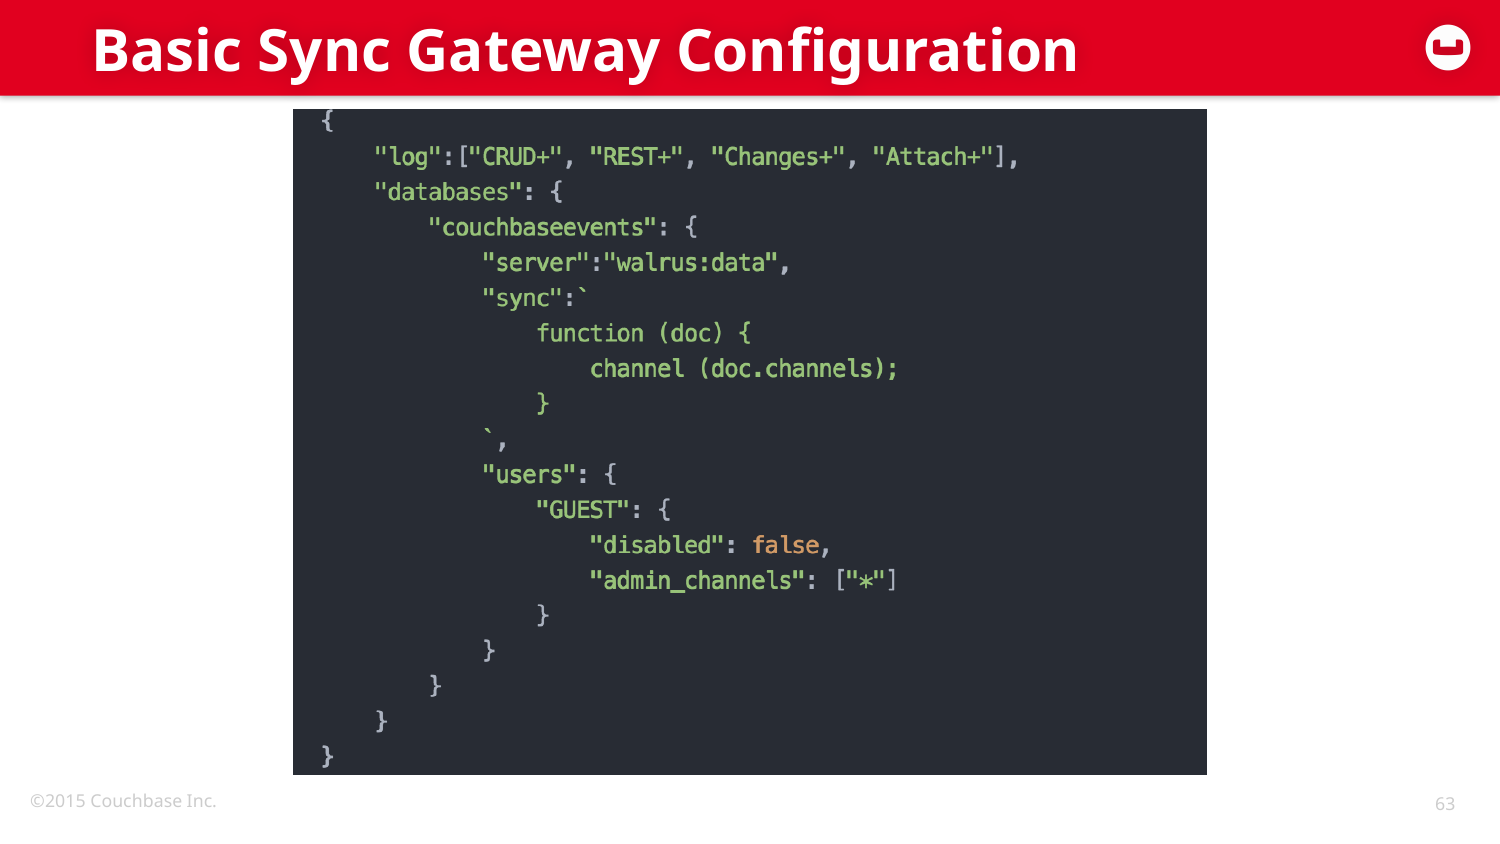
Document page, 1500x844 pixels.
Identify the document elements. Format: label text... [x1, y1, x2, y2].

picture [1425, 24, 1471, 71]
title Basic Sync Gateway Configuration [76, 2, 1389, 91]
picture [293, 109, 1207, 776]
